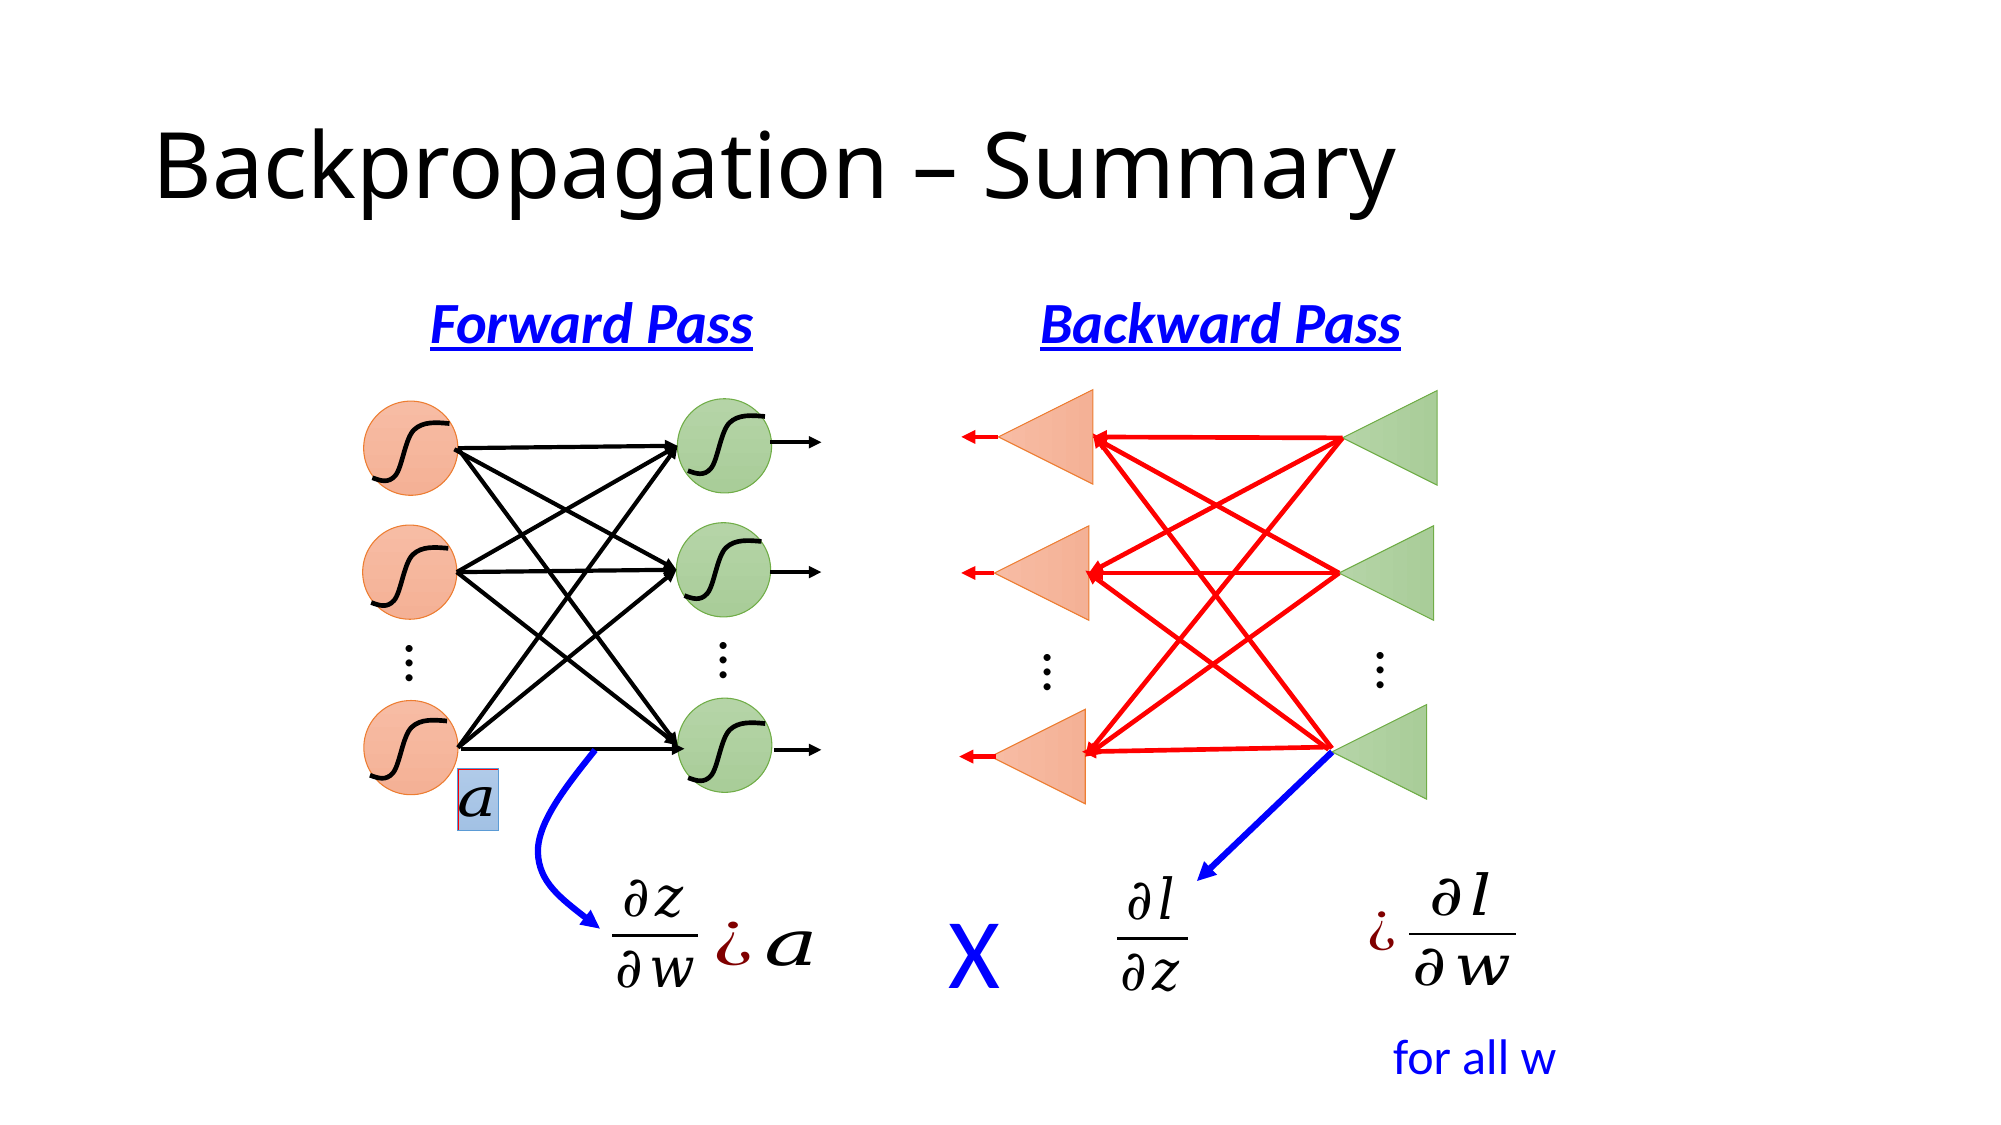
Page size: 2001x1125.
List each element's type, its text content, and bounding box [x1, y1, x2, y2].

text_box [362, 398, 822, 795]
text_box Backward Pass [1014, 277, 1428, 363]
title Backpropagation – Summary [137, 59, 1863, 278]
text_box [959, 389, 1443, 804]
text_box X [907, 881, 1042, 1016]
text_box Forward Pass [385, 277, 799, 363]
text_box [536, 795, 600, 929]
text_box for all w [1339, 1017, 1611, 1092]
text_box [1196, 751, 1333, 881]
